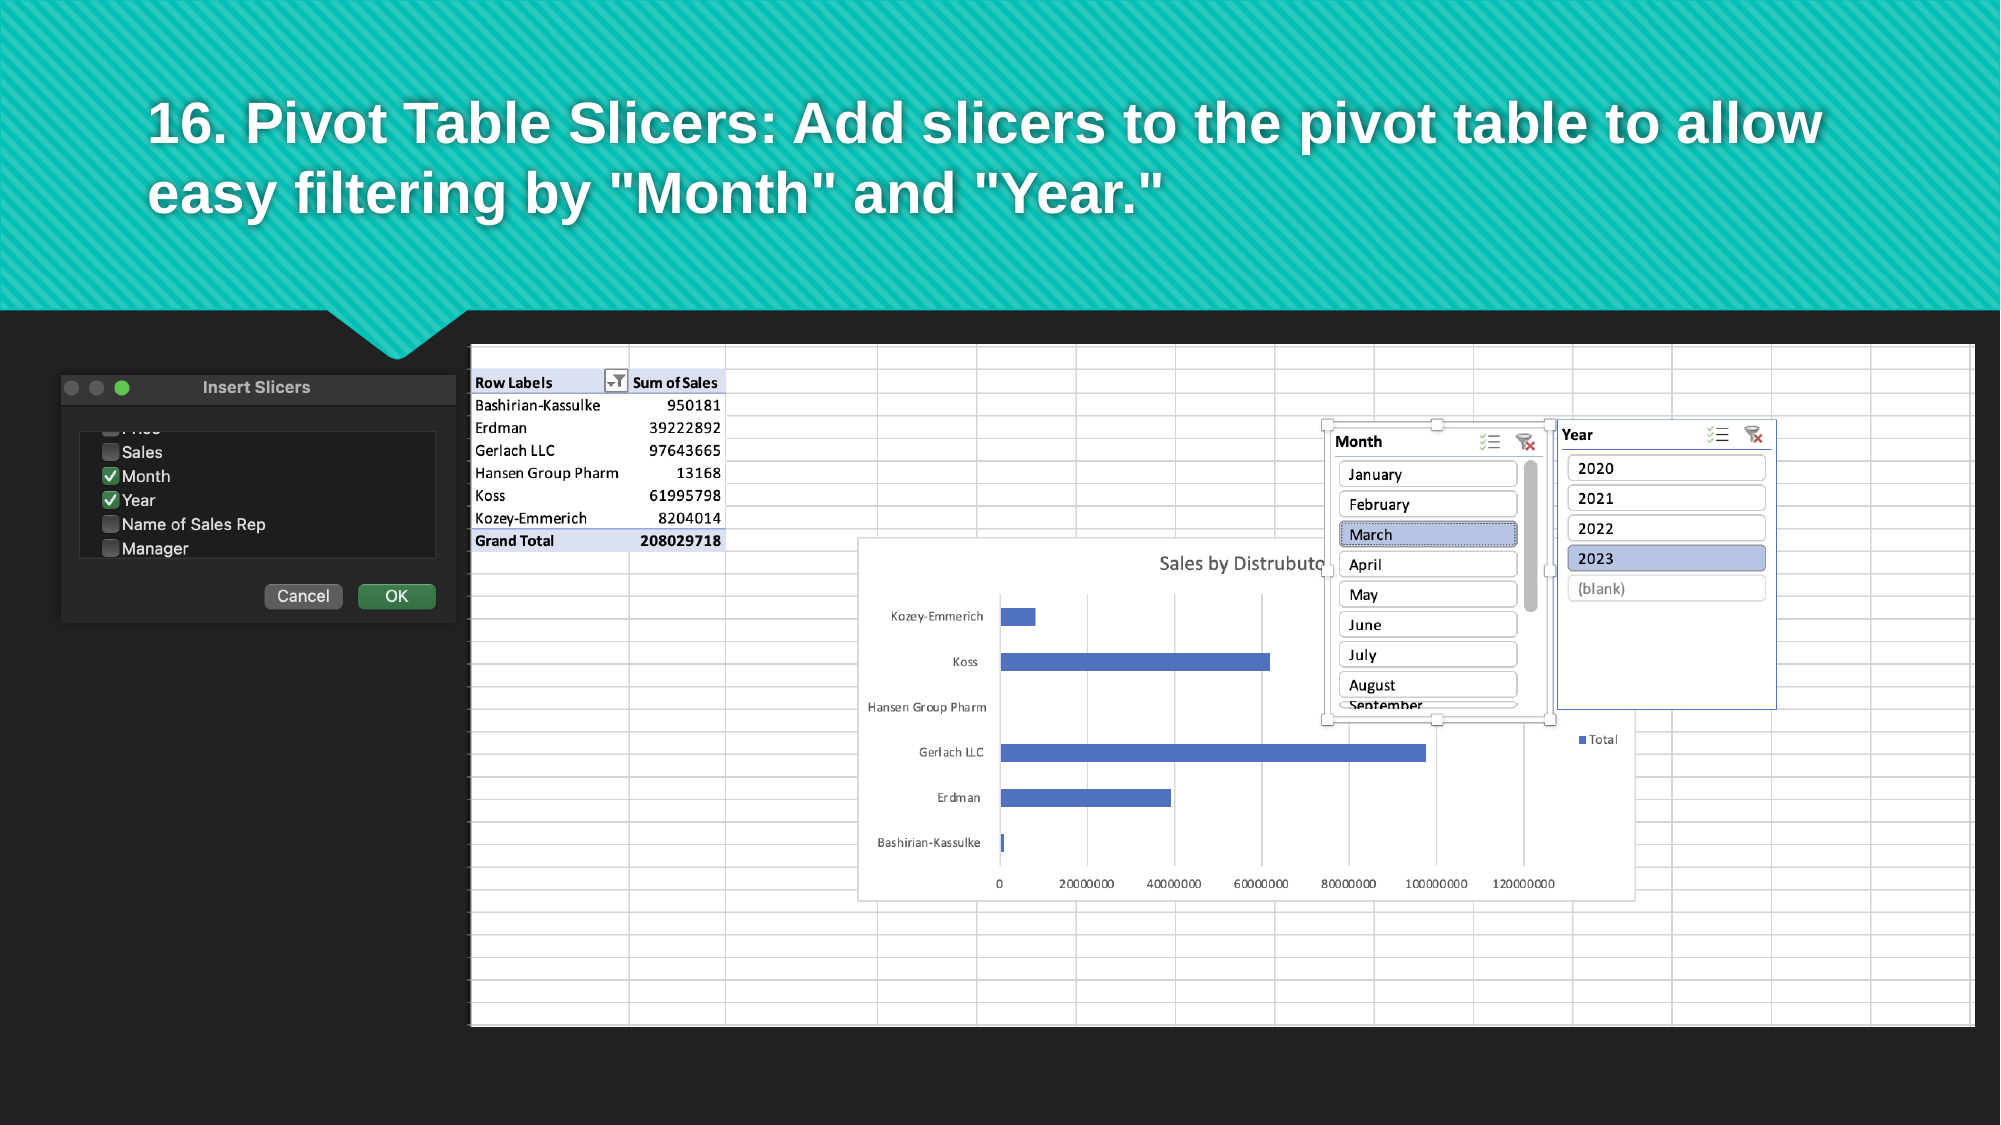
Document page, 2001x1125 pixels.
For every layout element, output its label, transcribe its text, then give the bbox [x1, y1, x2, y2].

picture [466, 343, 1975, 1028]
title 16. Pivot Table Slicers: Add slicers to the pivot table to allow easy filtering by "Month" and "Year." [132, 73, 1868, 233]
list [60, 375, 456, 624]
